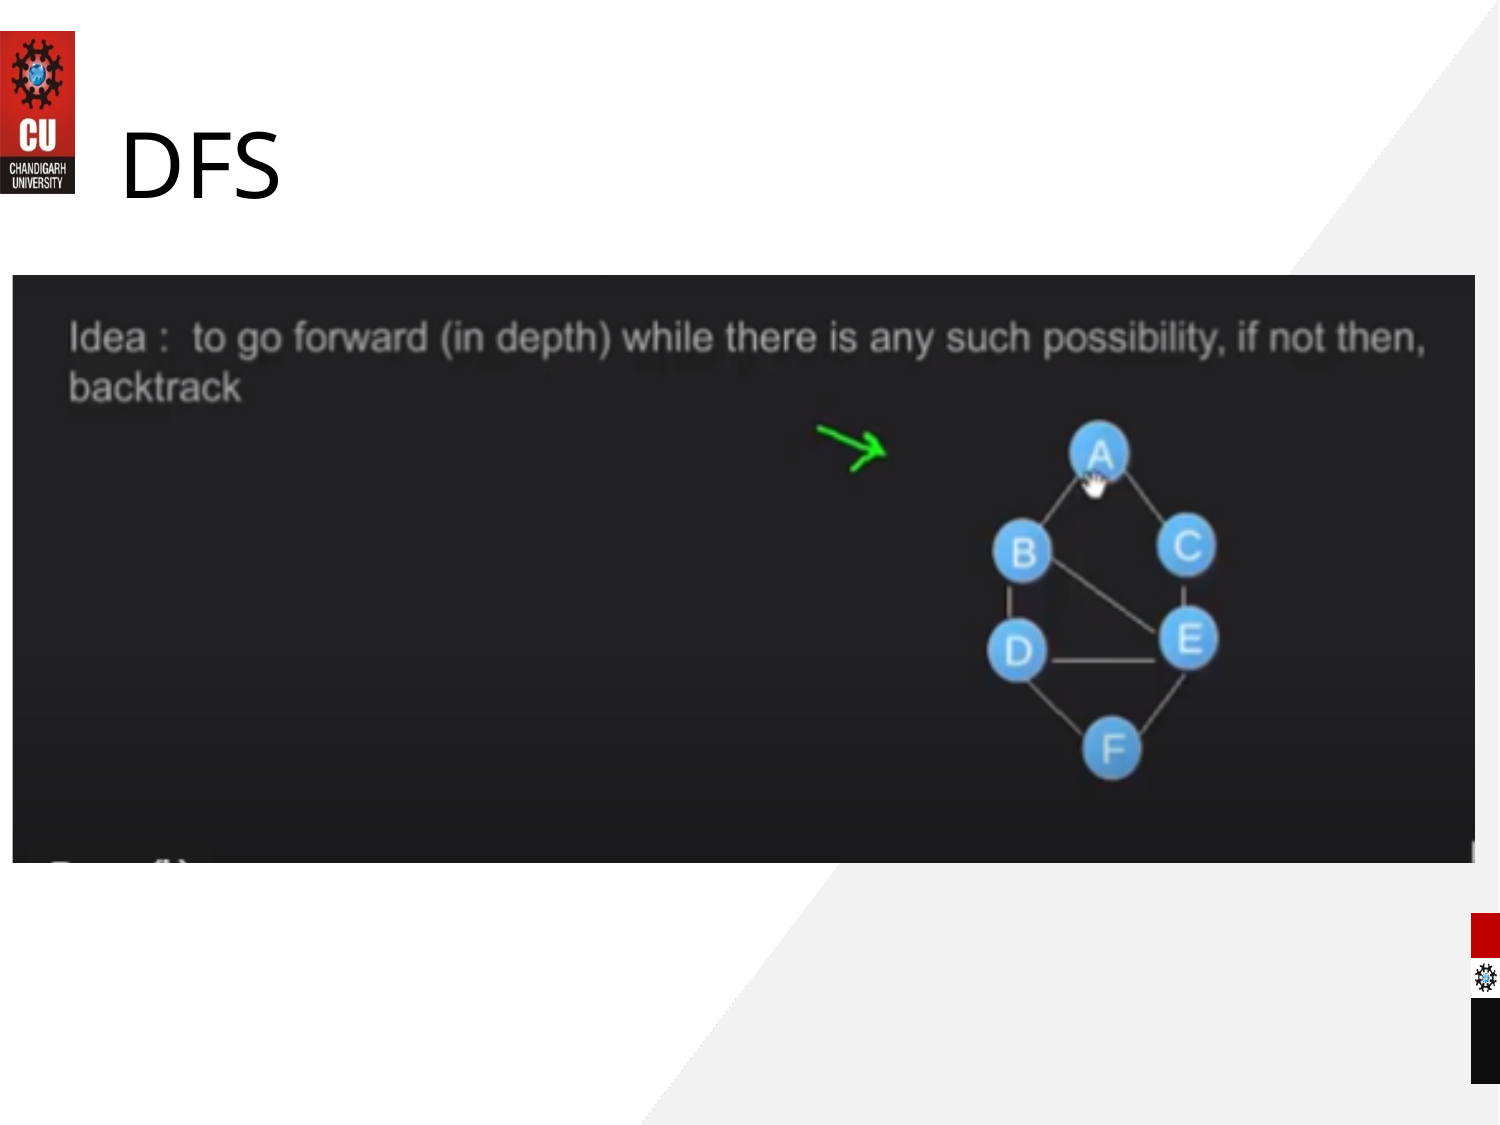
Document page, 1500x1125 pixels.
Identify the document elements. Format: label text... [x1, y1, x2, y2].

picture [0, 0, 1500, 1125]
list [12, 274, 1475, 863]
title DFS [103, 59, 1397, 274]
